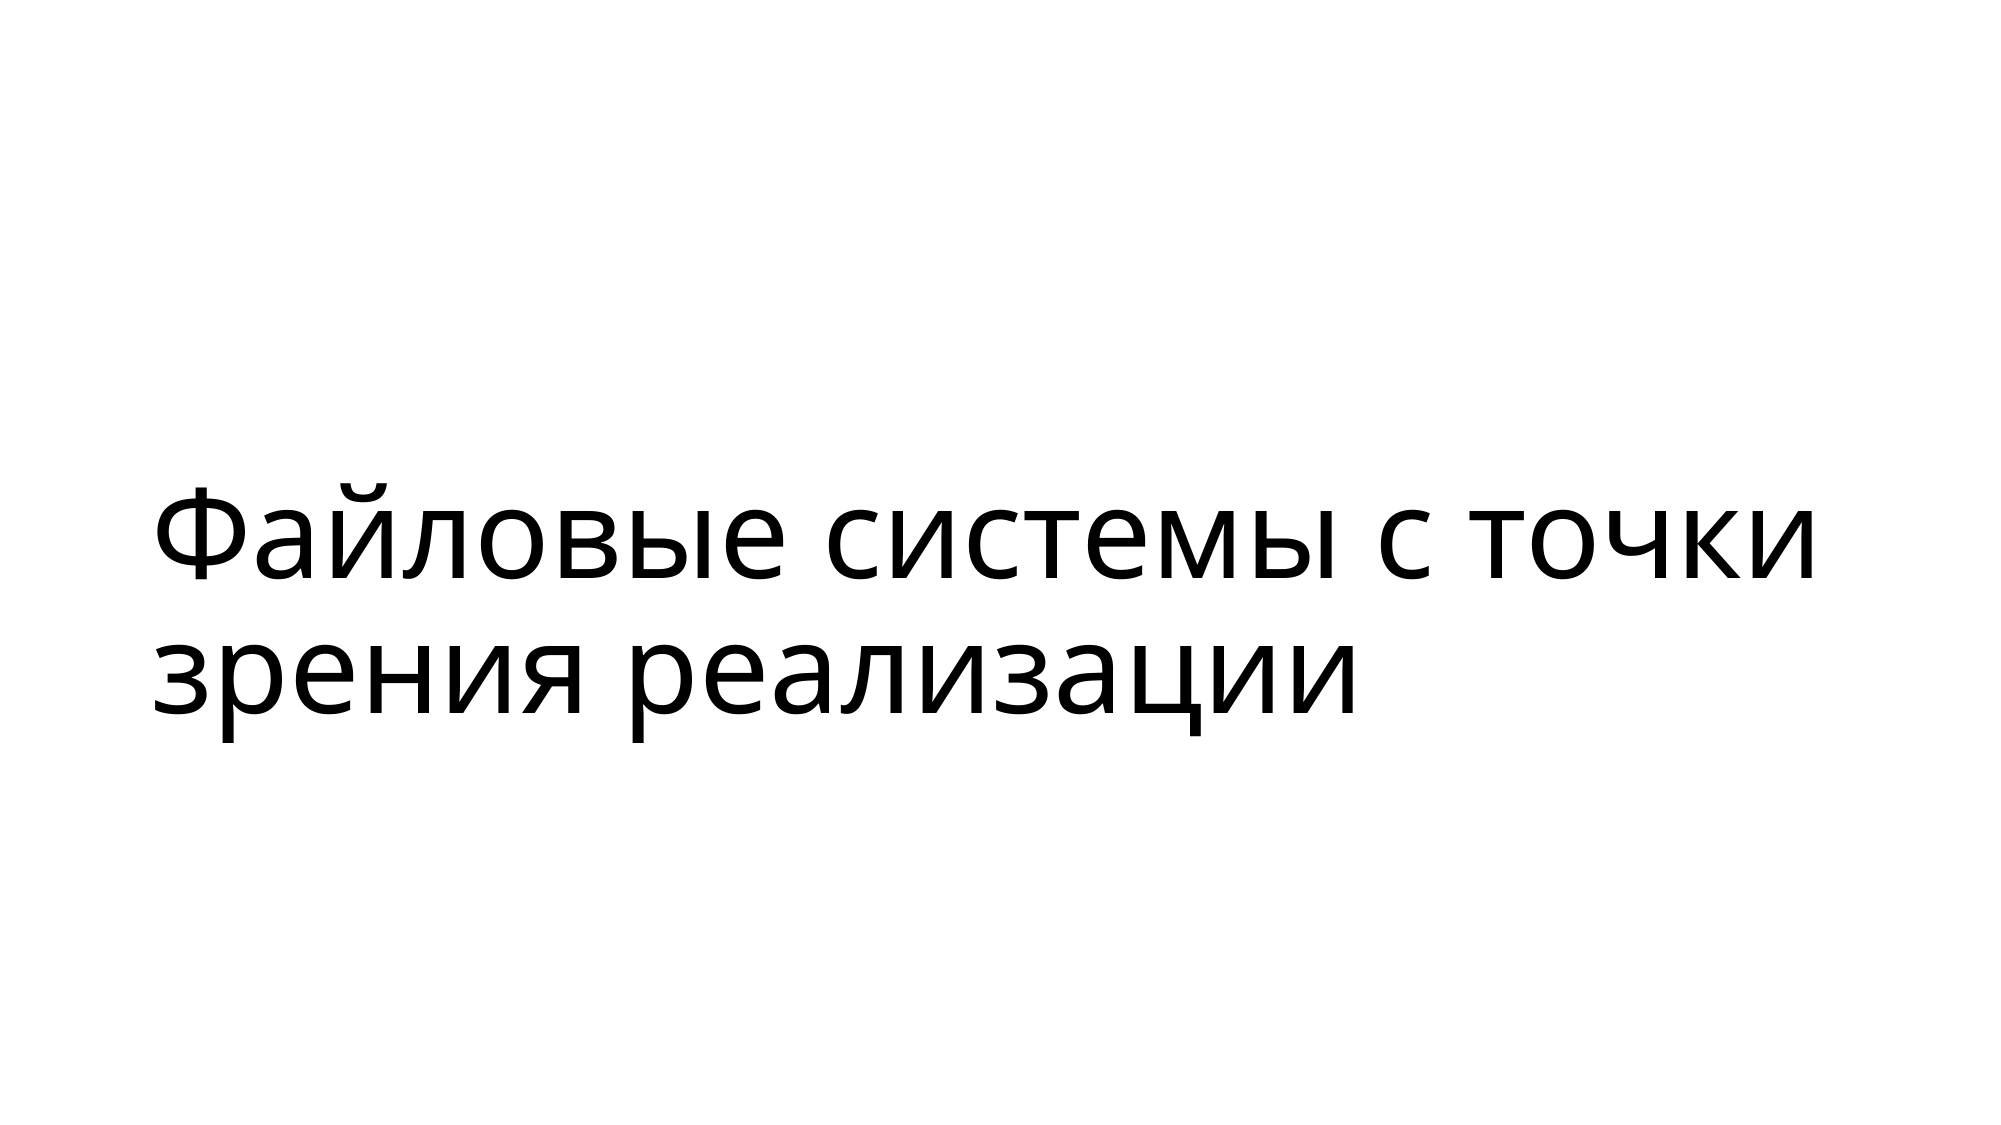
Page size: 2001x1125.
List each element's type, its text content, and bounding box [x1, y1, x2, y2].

title Файловые системы с точки зрения реализации [136, 280, 1862, 749]
